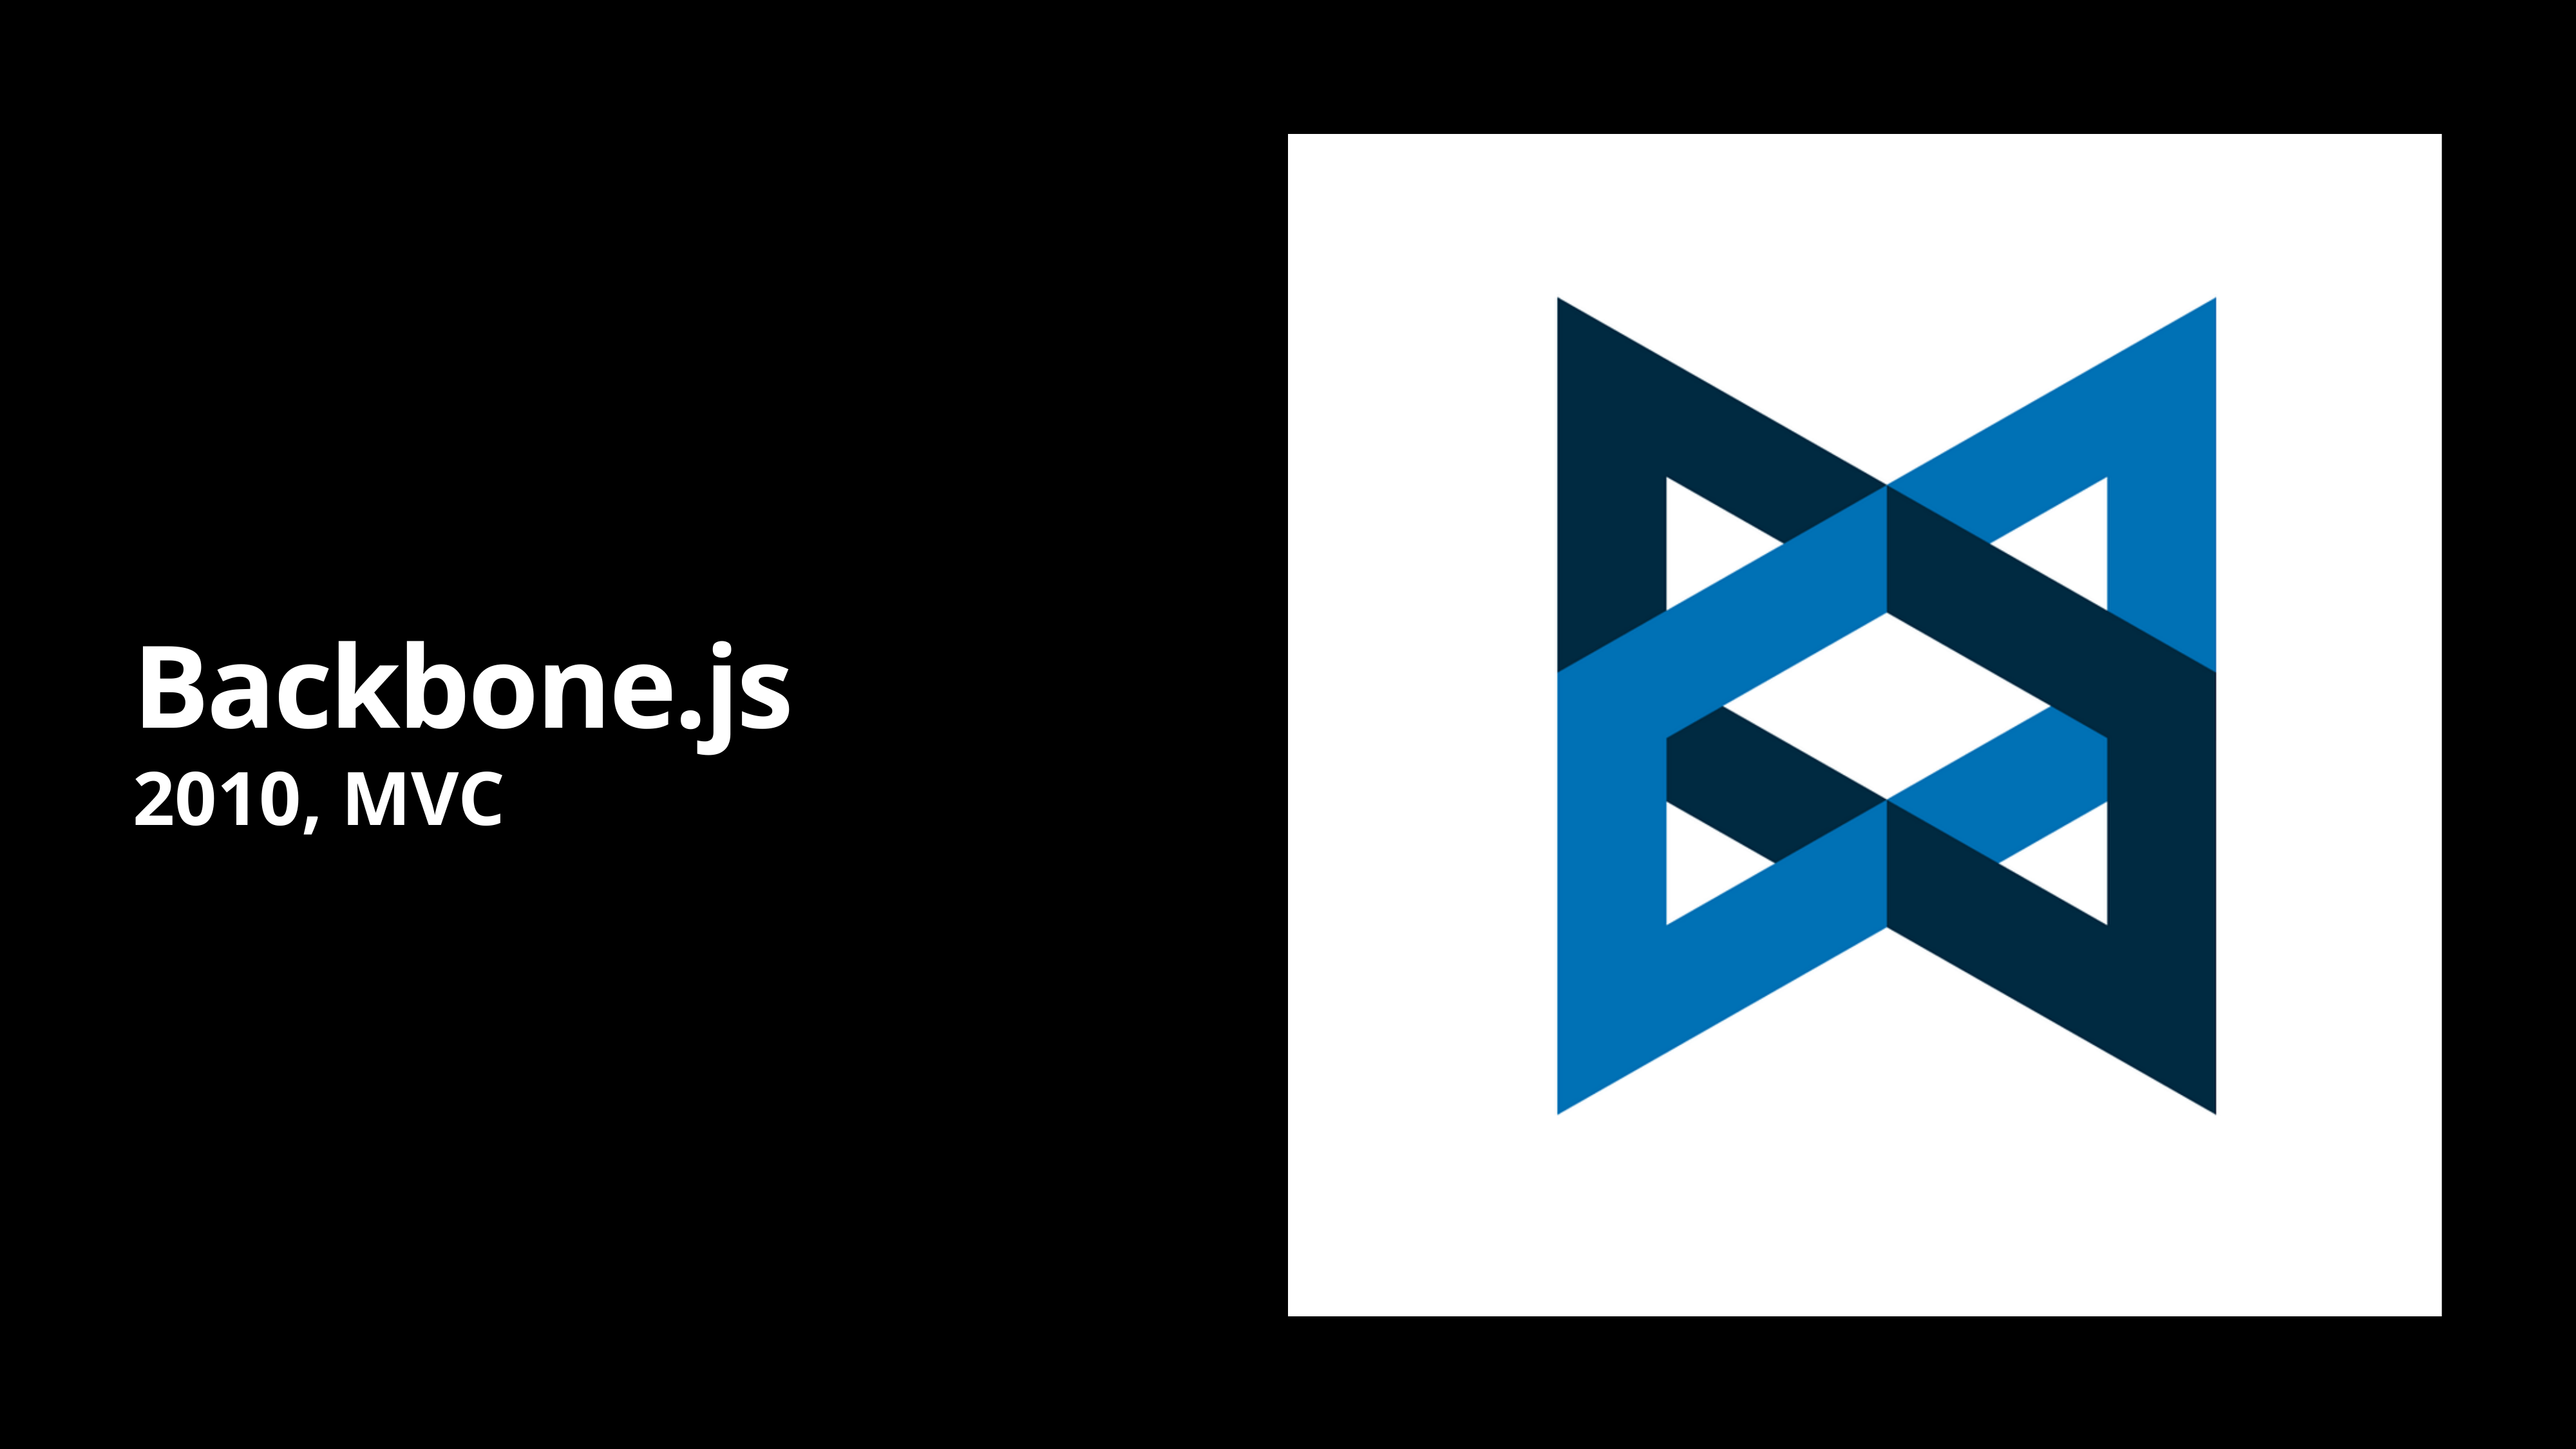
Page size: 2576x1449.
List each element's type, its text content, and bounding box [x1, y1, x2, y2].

title Backbone.js [127, 133, 1161, 745]
list 2010, MVC [127, 745, 1161, 1315]
picture [1287, 134, 2442, 1316]
